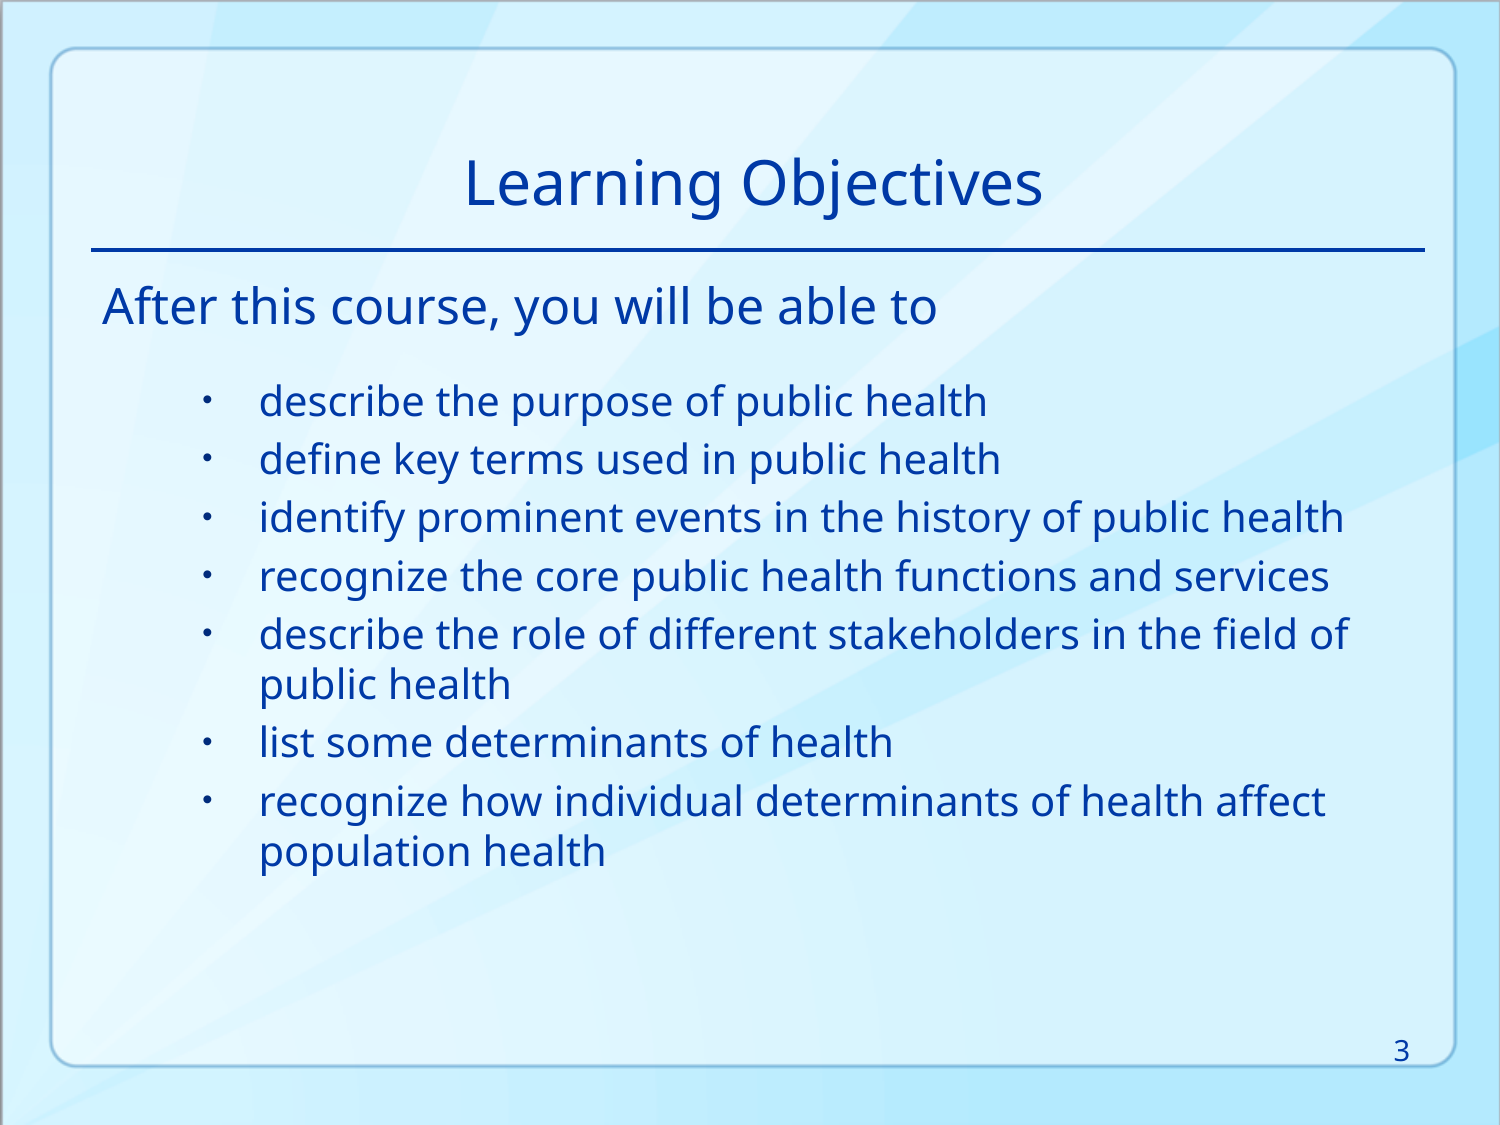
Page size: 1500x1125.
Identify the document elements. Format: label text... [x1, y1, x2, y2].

text_box 3 [1074, 1024, 1425, 1103]
picture [0, 0, 1500, 1125]
text_box Learning Objectives [87, 135, 1423, 226]
list describe the purpose of public health define key terms used in public health identify prominent events in the history of public health recognize the core public health functions and services describe the role of different stakeholders in the field of public health list some determinants of health recognize how individual determinants of health affect population health [187, 366, 1423, 905]
text_box After this course, you will be able to [87, 277, 1036, 343]
